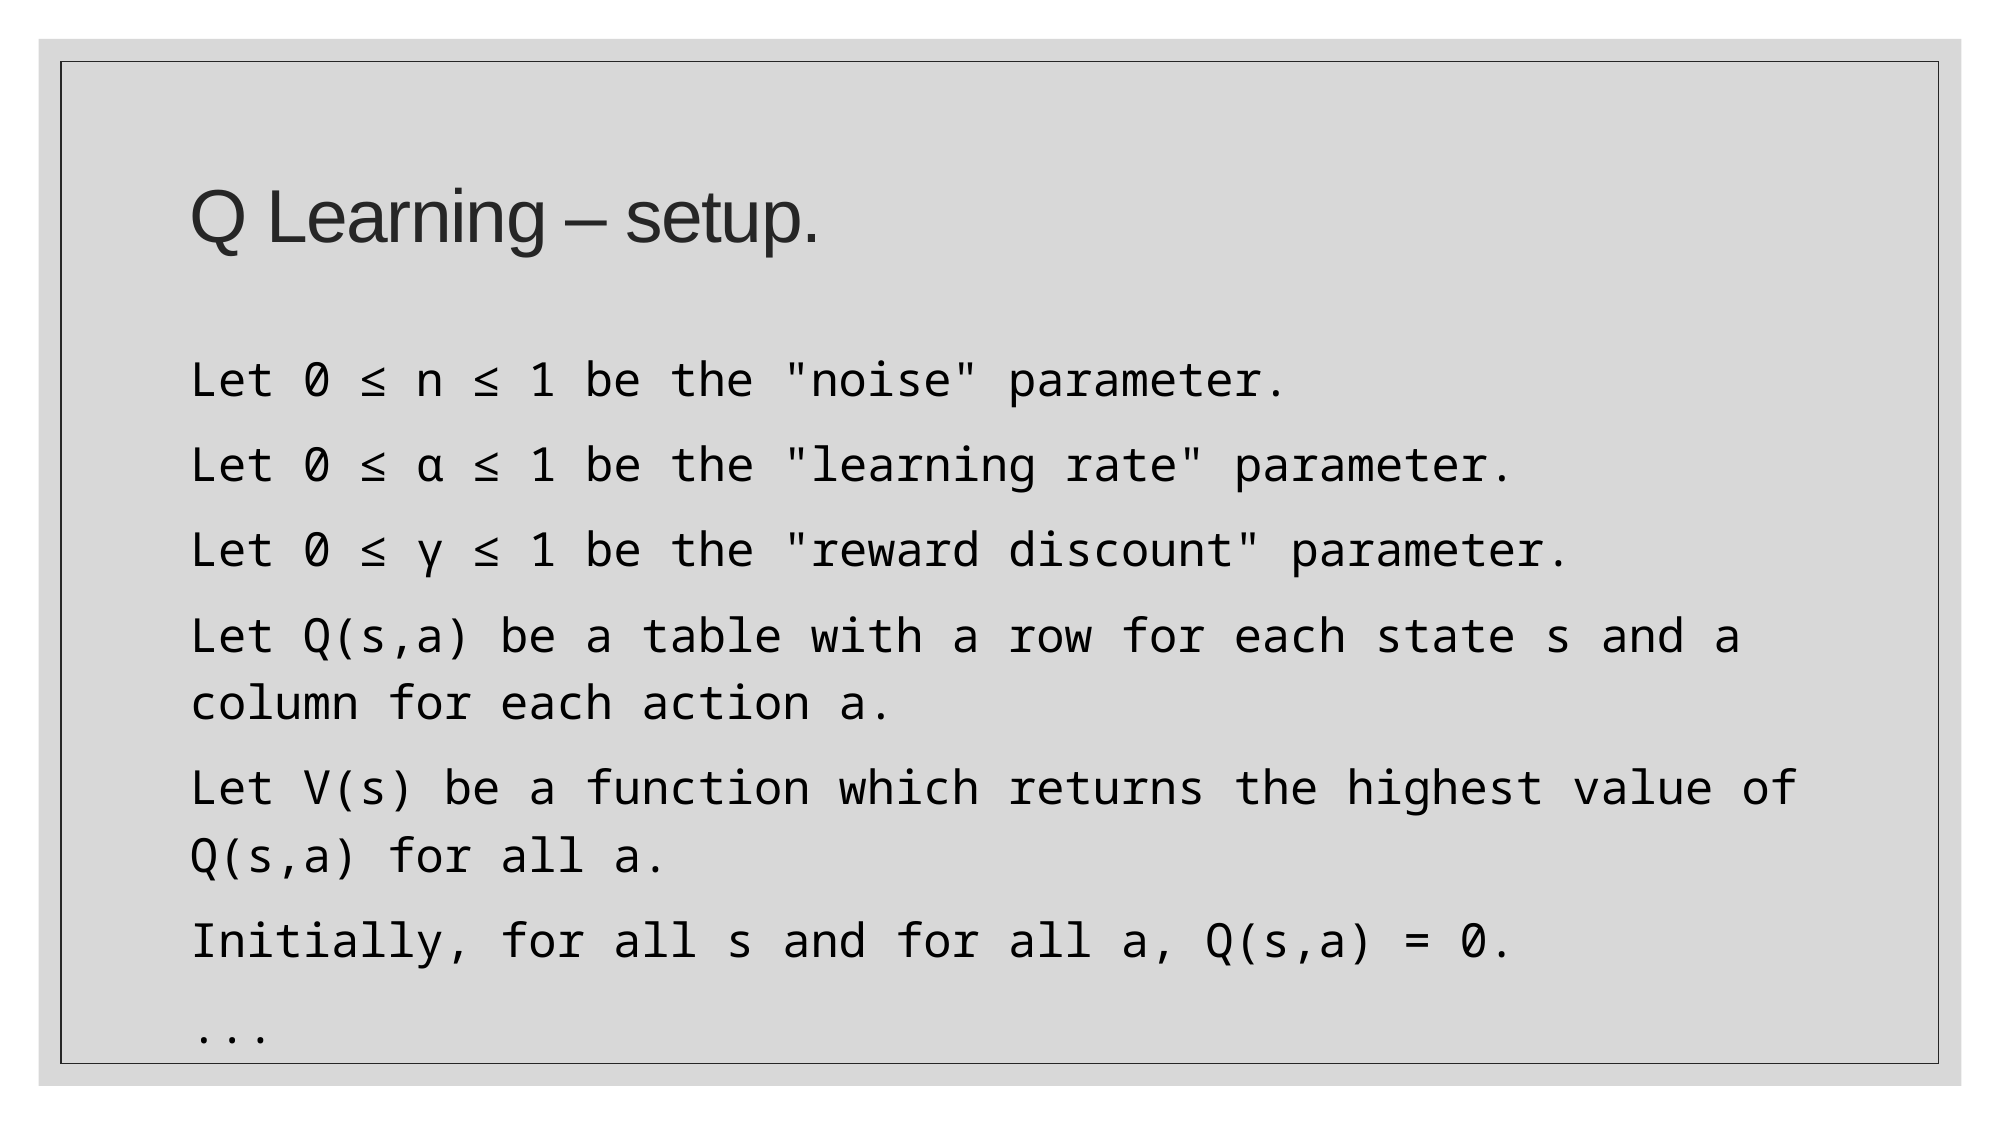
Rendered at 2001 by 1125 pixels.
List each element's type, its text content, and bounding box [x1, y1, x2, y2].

title Q Learning – setup. [174, 105, 1825, 330]
list Let 0 ≤ n ≤ 1 be the "noise" parameter. Let 0 ≤ α ≤ 1 be the "learning rate" parameter. Let 0 ≤ γ ≤ 1 be the "reward discount" parameter. Let Q(s,a) be a table with a row for each state s and a column for each action a. Let V(s) be a function which returns the highest value of Q(s,a) for all a. Initially, for all s and for all a, Q(s,a) = 0. ... [174, 330, 1825, 1067]
